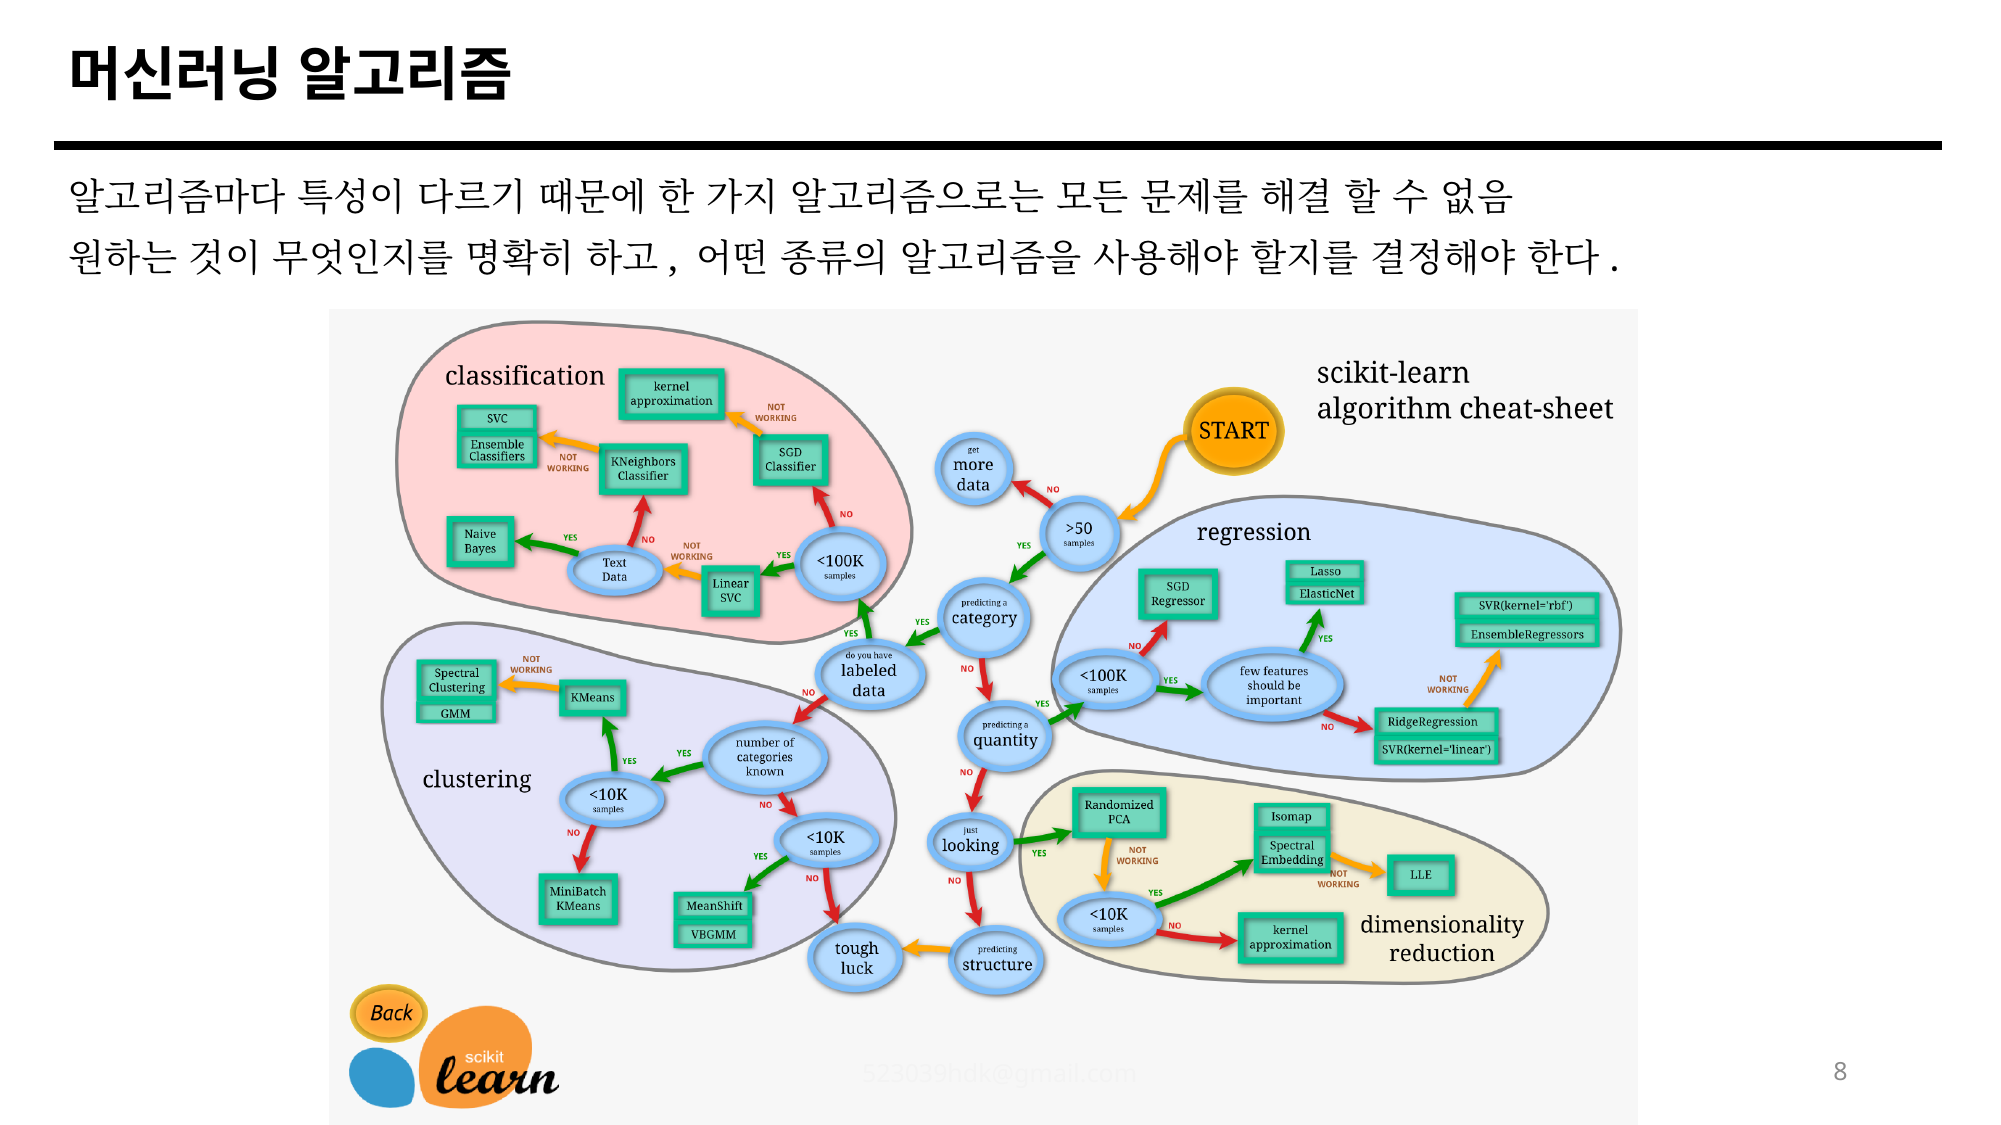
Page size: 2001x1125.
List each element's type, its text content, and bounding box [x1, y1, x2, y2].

list 알고리즘마다 특성이 다르기 때문에 한 가지 알고리즘으로는 모든 문제를 해결 할 수 없음 원하는 것이 무엇인지를 명확히 하고, 어떤 종류의 알고리즘을 사용해야 할지를 결정해야 한다. [53, 170, 1943, 1043]
text_box 머신러닝 알고리즘 [53, 26, 1559, 126]
picture [329, 309, 1638, 1125]
slide_number 8 [1638, 1042, 1863, 1103]
